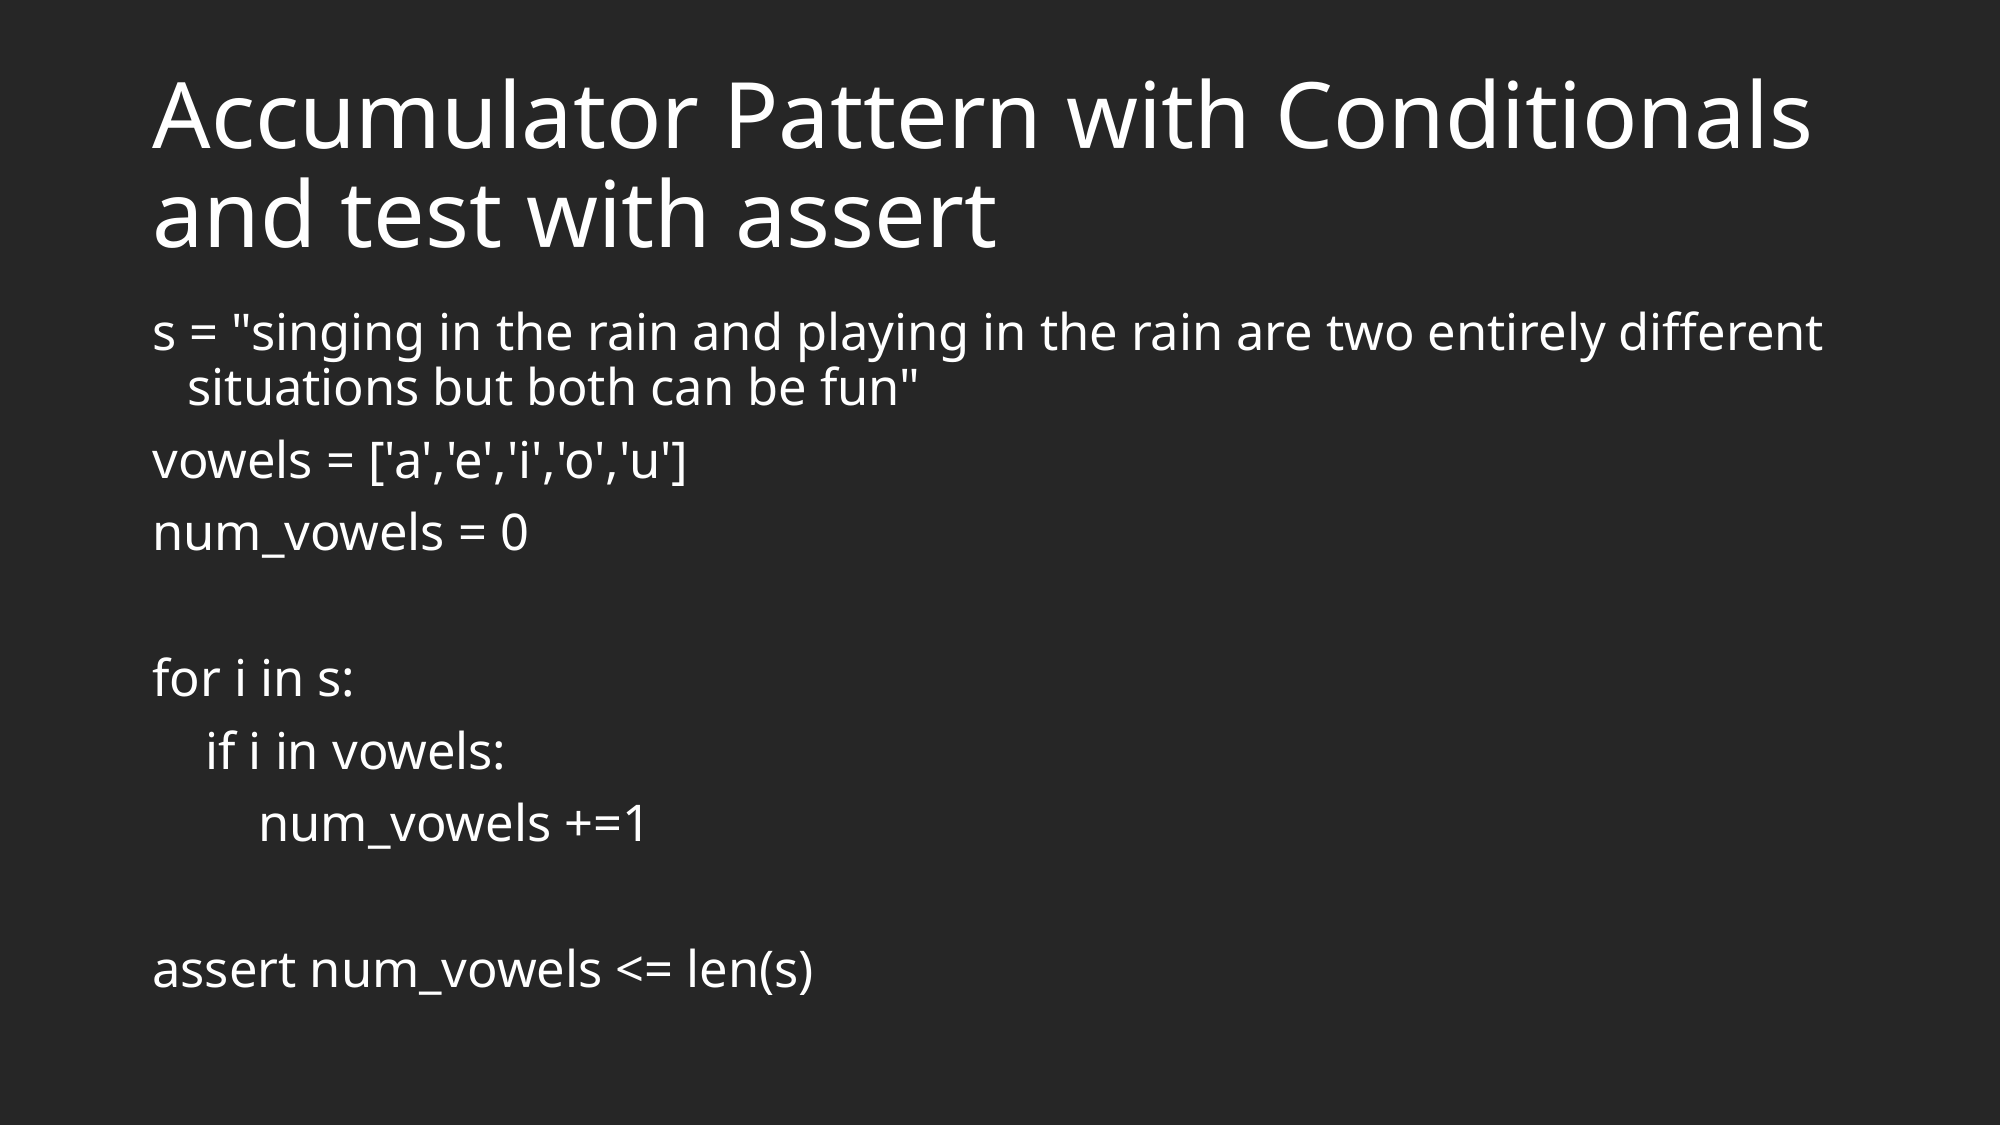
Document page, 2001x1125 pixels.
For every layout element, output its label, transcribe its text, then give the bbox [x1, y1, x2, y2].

title Accumulator Pattern with Conditionals and test with assert [137, 59, 1863, 278]
list s = "singing in the rain and playing in the rain are two entirely different situations but both can be fun" vowels = ['a','e','i','o','u'] num_vowels = 0 for i in s: if i in vowels: num_vowels +=1 assert num_vowels <= len(s) [137, 299, 1863, 1014]
